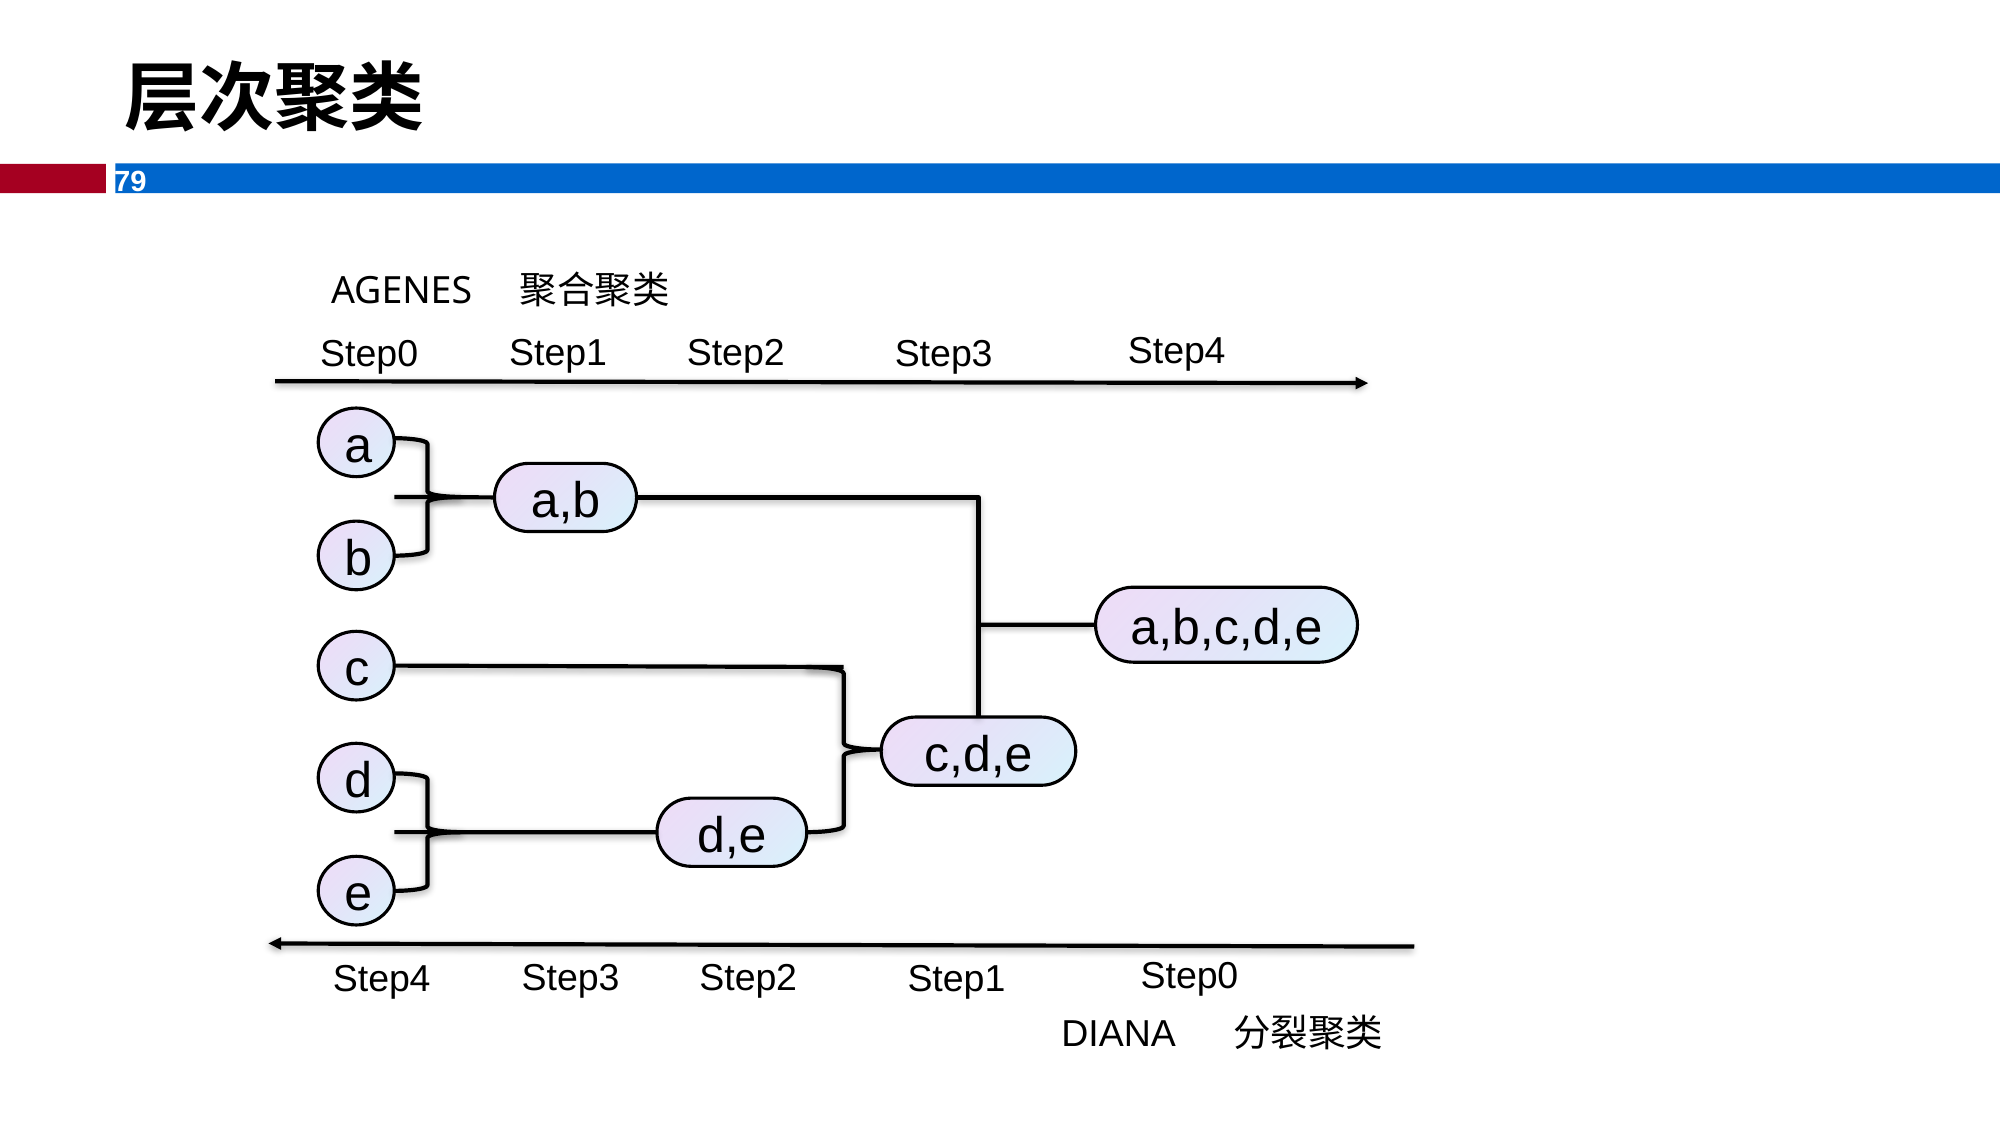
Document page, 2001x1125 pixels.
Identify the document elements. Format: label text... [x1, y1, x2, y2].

title 层次聚类 [109, 38, 2000, 150]
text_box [268, 258, 1469, 1063]
